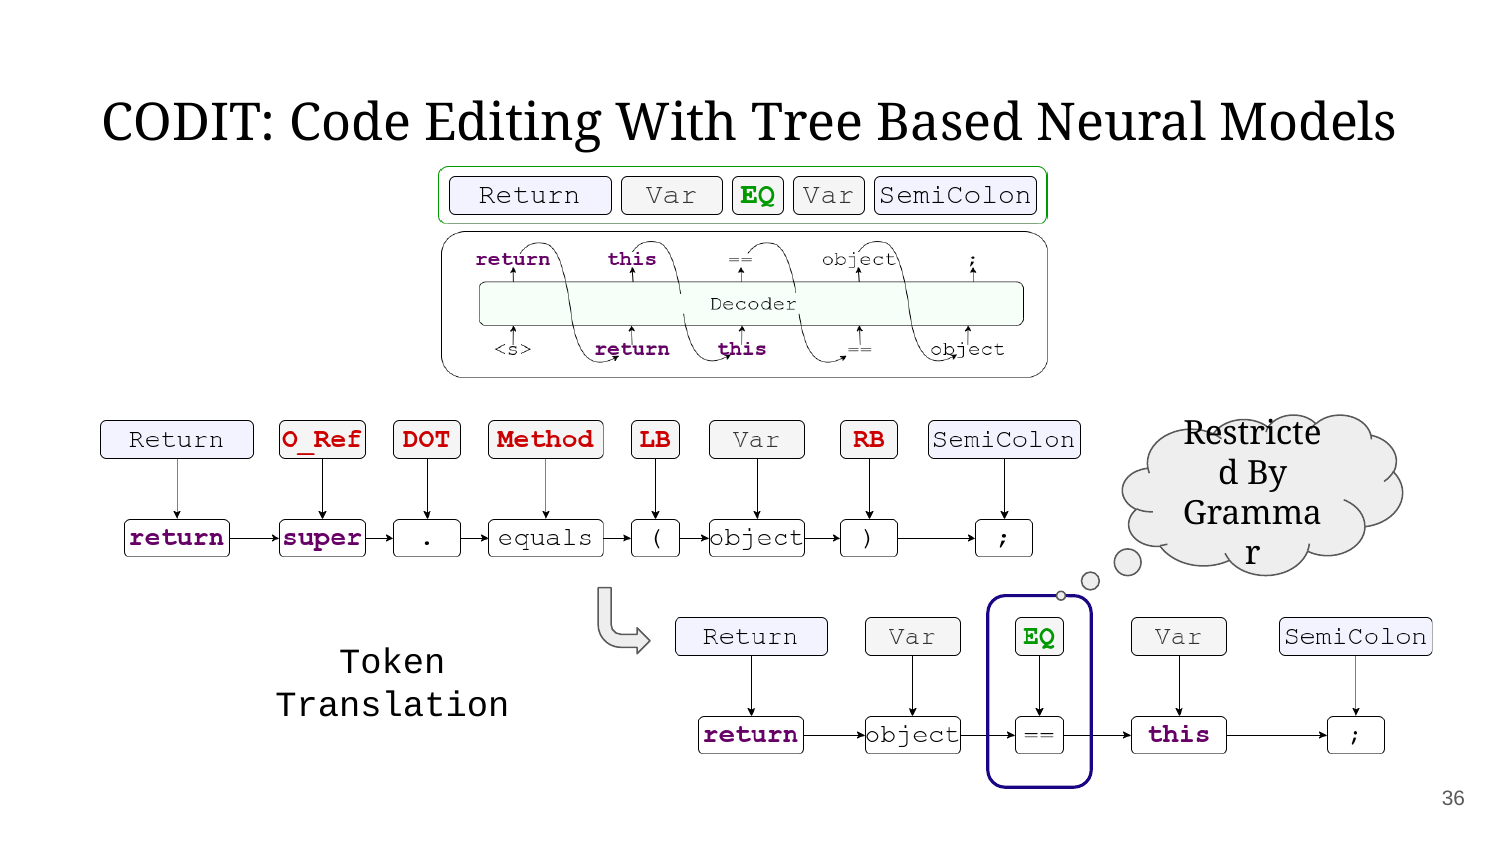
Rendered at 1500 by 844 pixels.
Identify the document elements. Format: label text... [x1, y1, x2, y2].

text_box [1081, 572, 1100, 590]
text_box [987, 595, 1092, 615]
text_box [598, 587, 644, 654]
picture [649, 617, 1433, 755]
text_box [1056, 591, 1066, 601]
text_box Token Translation [197, 623, 587, 739]
text_box Restricted By Grammar [1114, 548, 1142, 576]
text_box Restricted By Grammar [1122, 415, 1403, 576]
picture [99, 420, 1112, 558]
slide_number 36 [1389, 764, 1480, 830]
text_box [433, 166, 1049, 378]
text_box [987, 762, 1092, 788]
title CODIT: Code Editing With Tree Based Neural Models [51, 72, 1449, 167]
